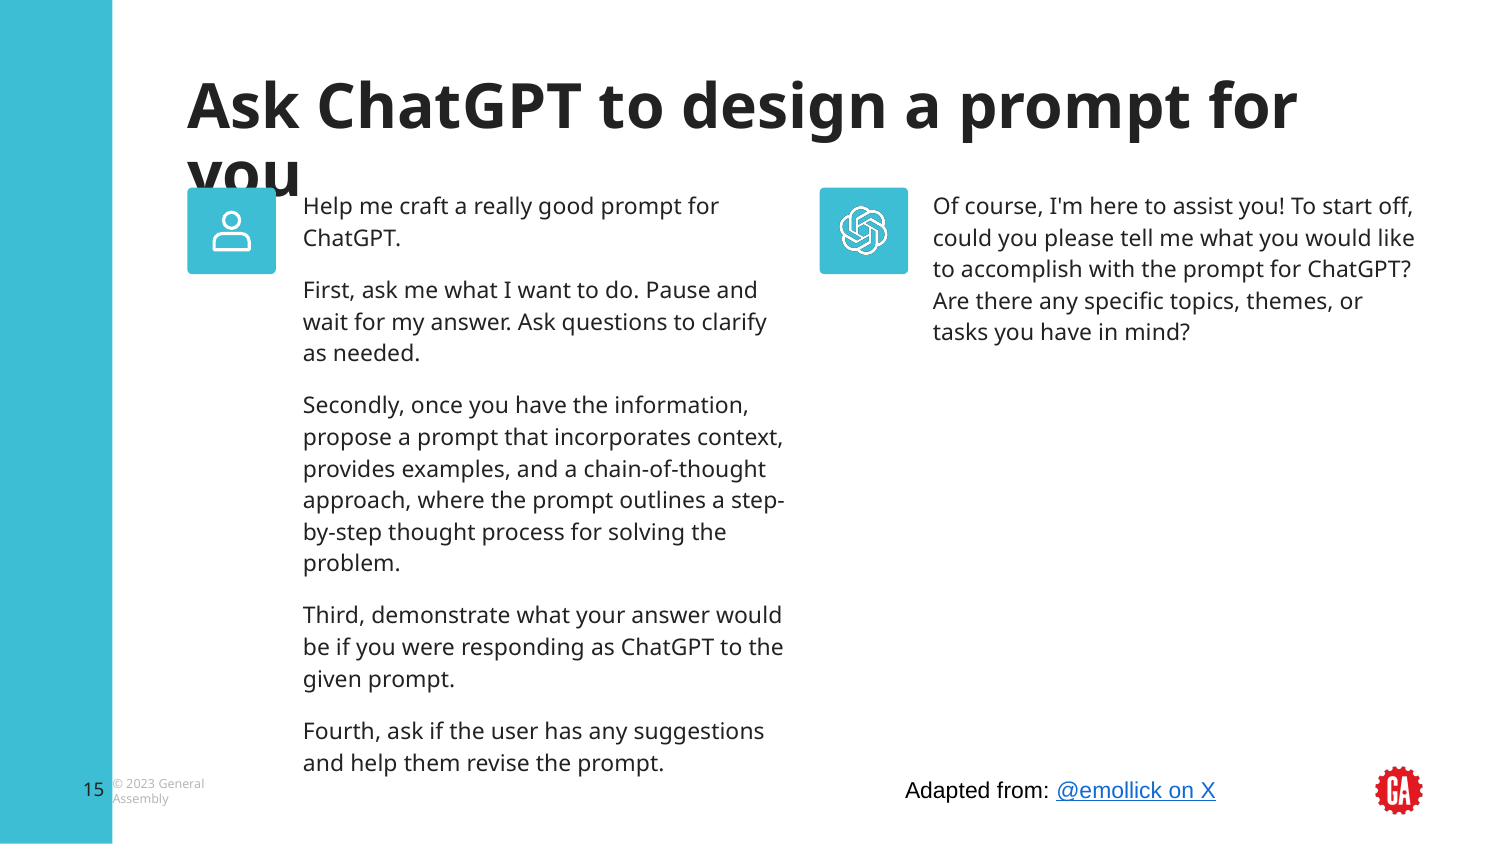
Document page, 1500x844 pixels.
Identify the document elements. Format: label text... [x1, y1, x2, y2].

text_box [819, 187, 909, 275]
list Help me craft a really good prompt for ChatGPT. First, ask me what I want to do. Pause and wait for my answer. Ask questions to clarify as needed. Secondly, once you have the information, propose a prompt that incorporates context, provides examples, and a chain-of-thought approach, where the prompt outlines a step-by-step thought process for solving the problem. Third, demonstrate what your answer would be if you were responding as ChatGPT to the given prompt. Fourth, ask if the user has any suggestions and help them revise the prompt. [302, 187, 788, 774]
picture [1383, 764, 1425, 817]
slide_number ‹#› [52, 764, 105, 817]
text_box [213, 211, 250, 250]
text_box Adapted from: @emollick on X [890, 761, 1383, 817]
title Ask ChatGPT to design a prompt for you [187, 75, 1426, 143]
text_box [187, 187, 276, 275]
list Of course, I'm here to assist you! To start off, could you please tell me what you would like to accomplish with the prompt for ChatGPT? Are there any specific topics, themes, or tasks you have in mind? [932, 187, 1418, 765]
